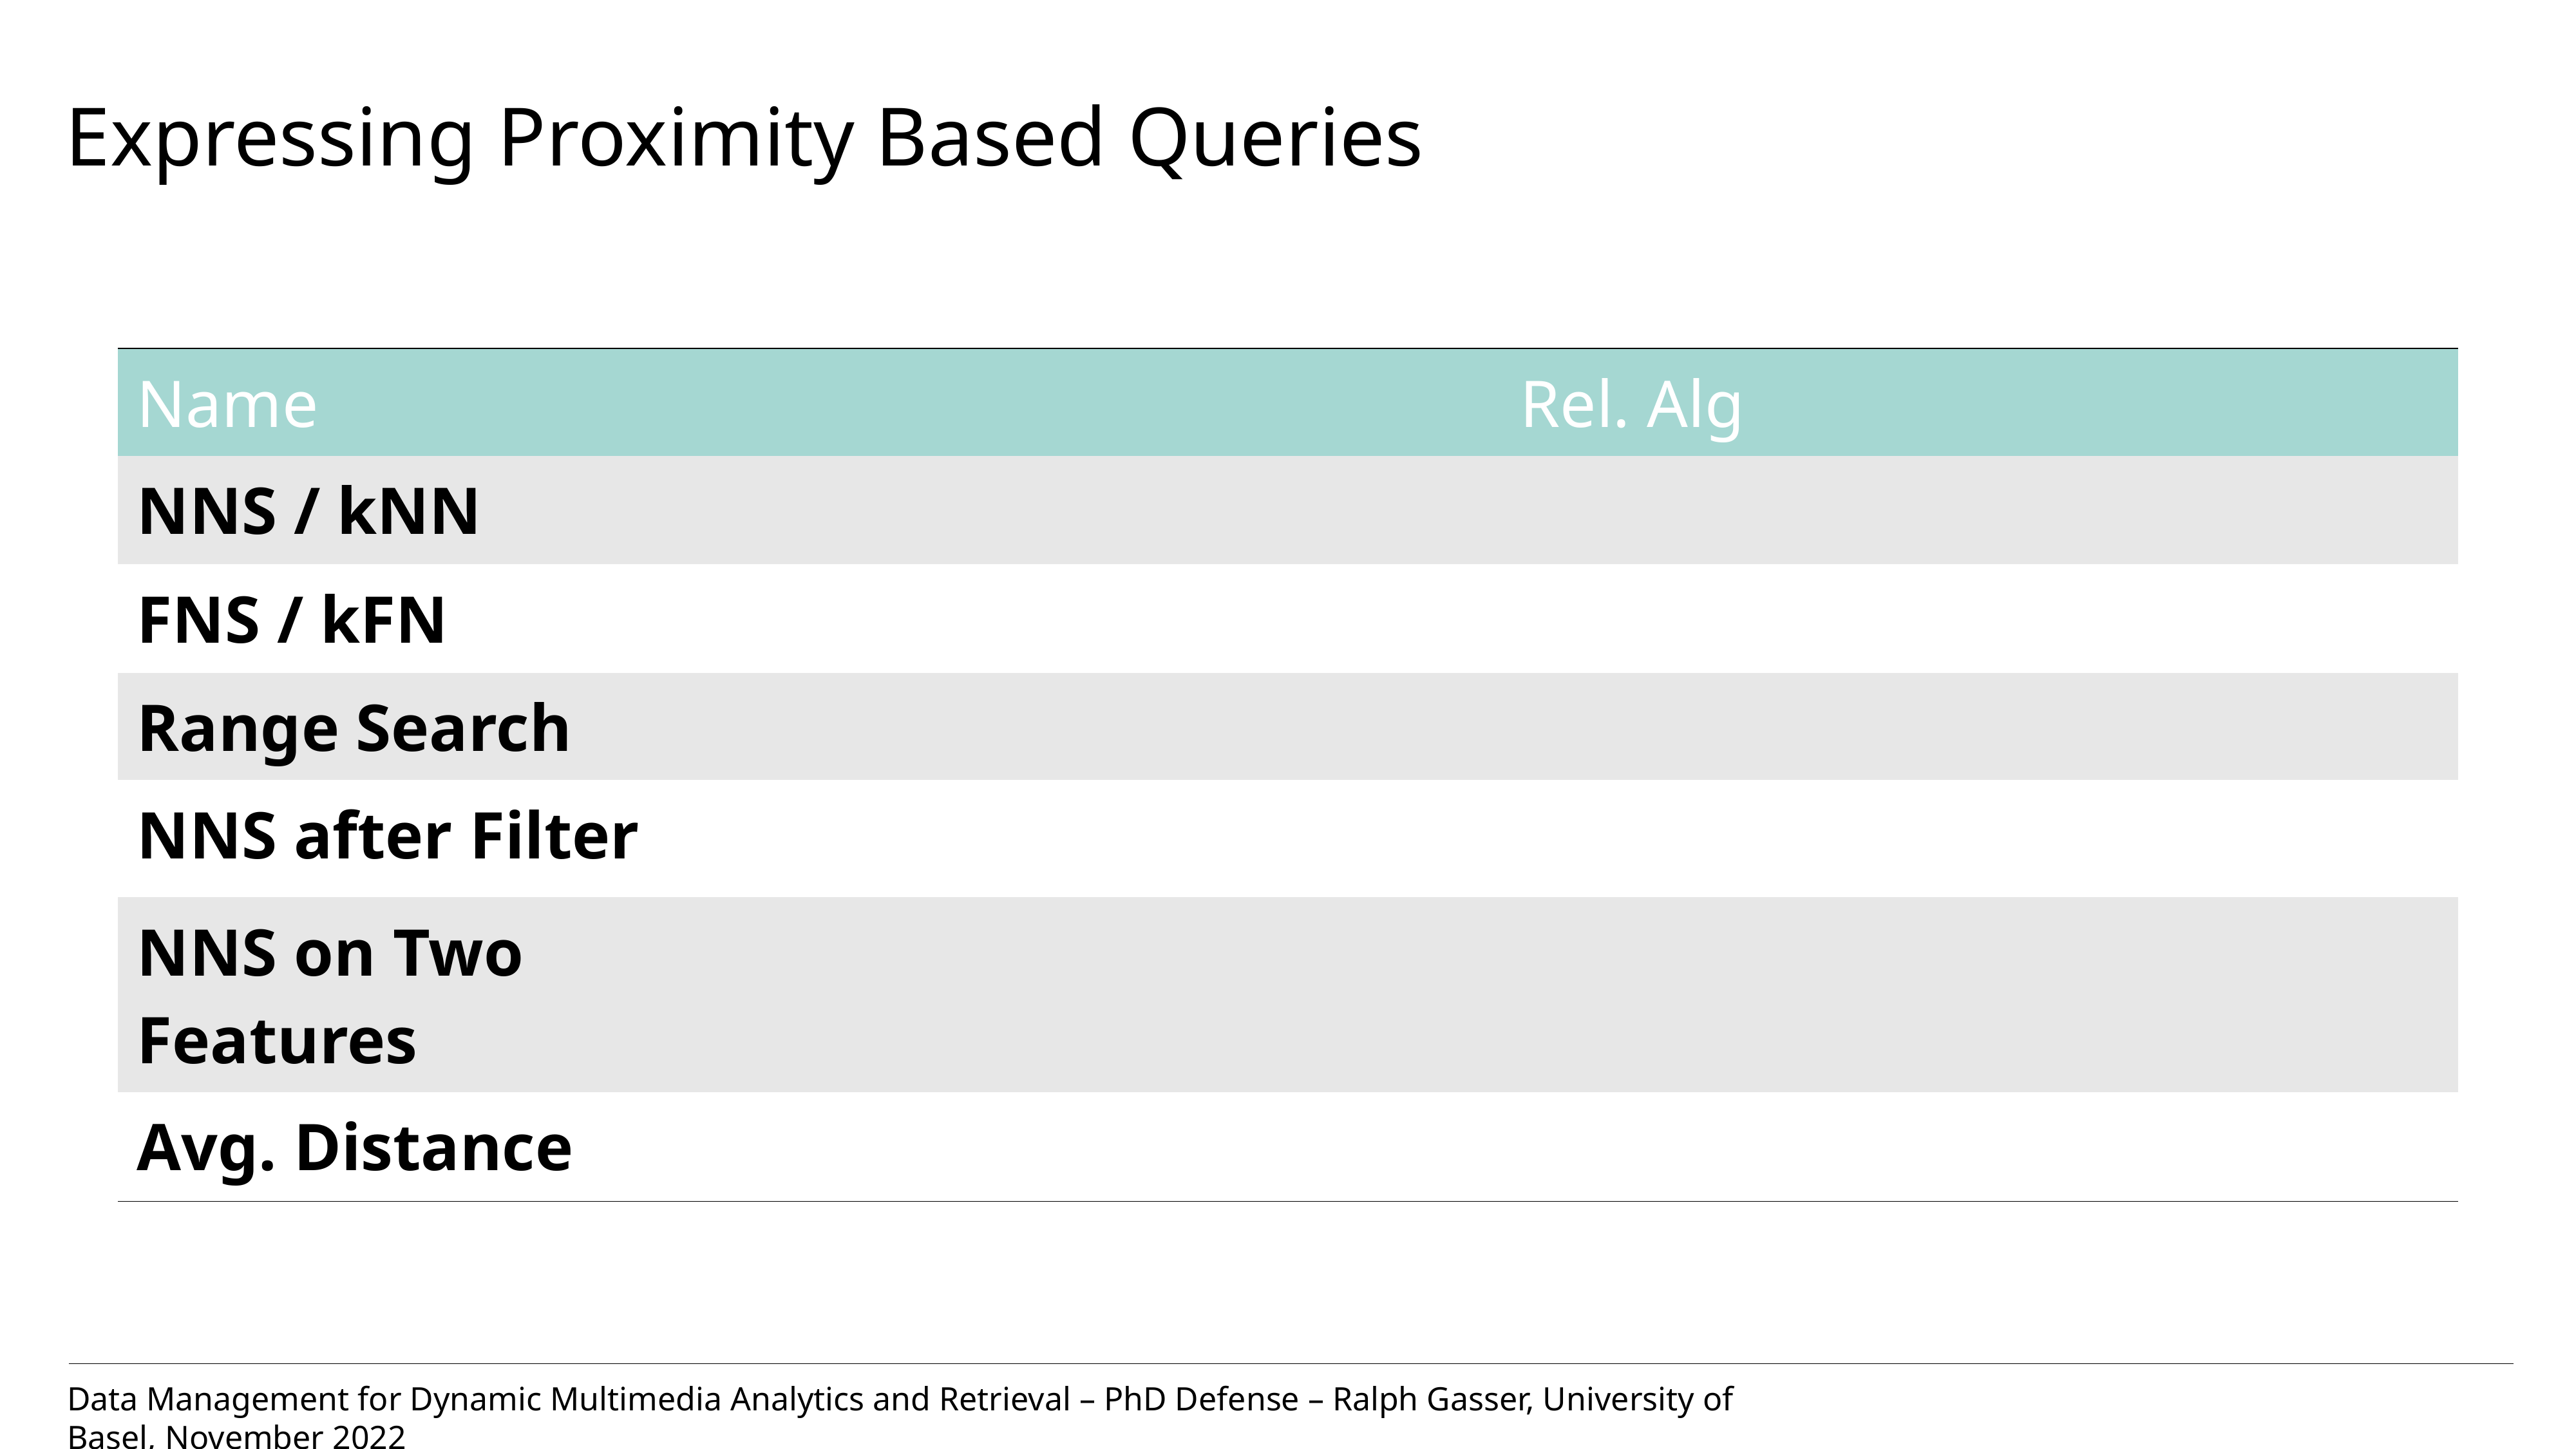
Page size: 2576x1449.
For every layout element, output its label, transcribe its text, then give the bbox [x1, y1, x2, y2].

title Expressing Proximity Based Queries [65, 85, 2511, 322]
